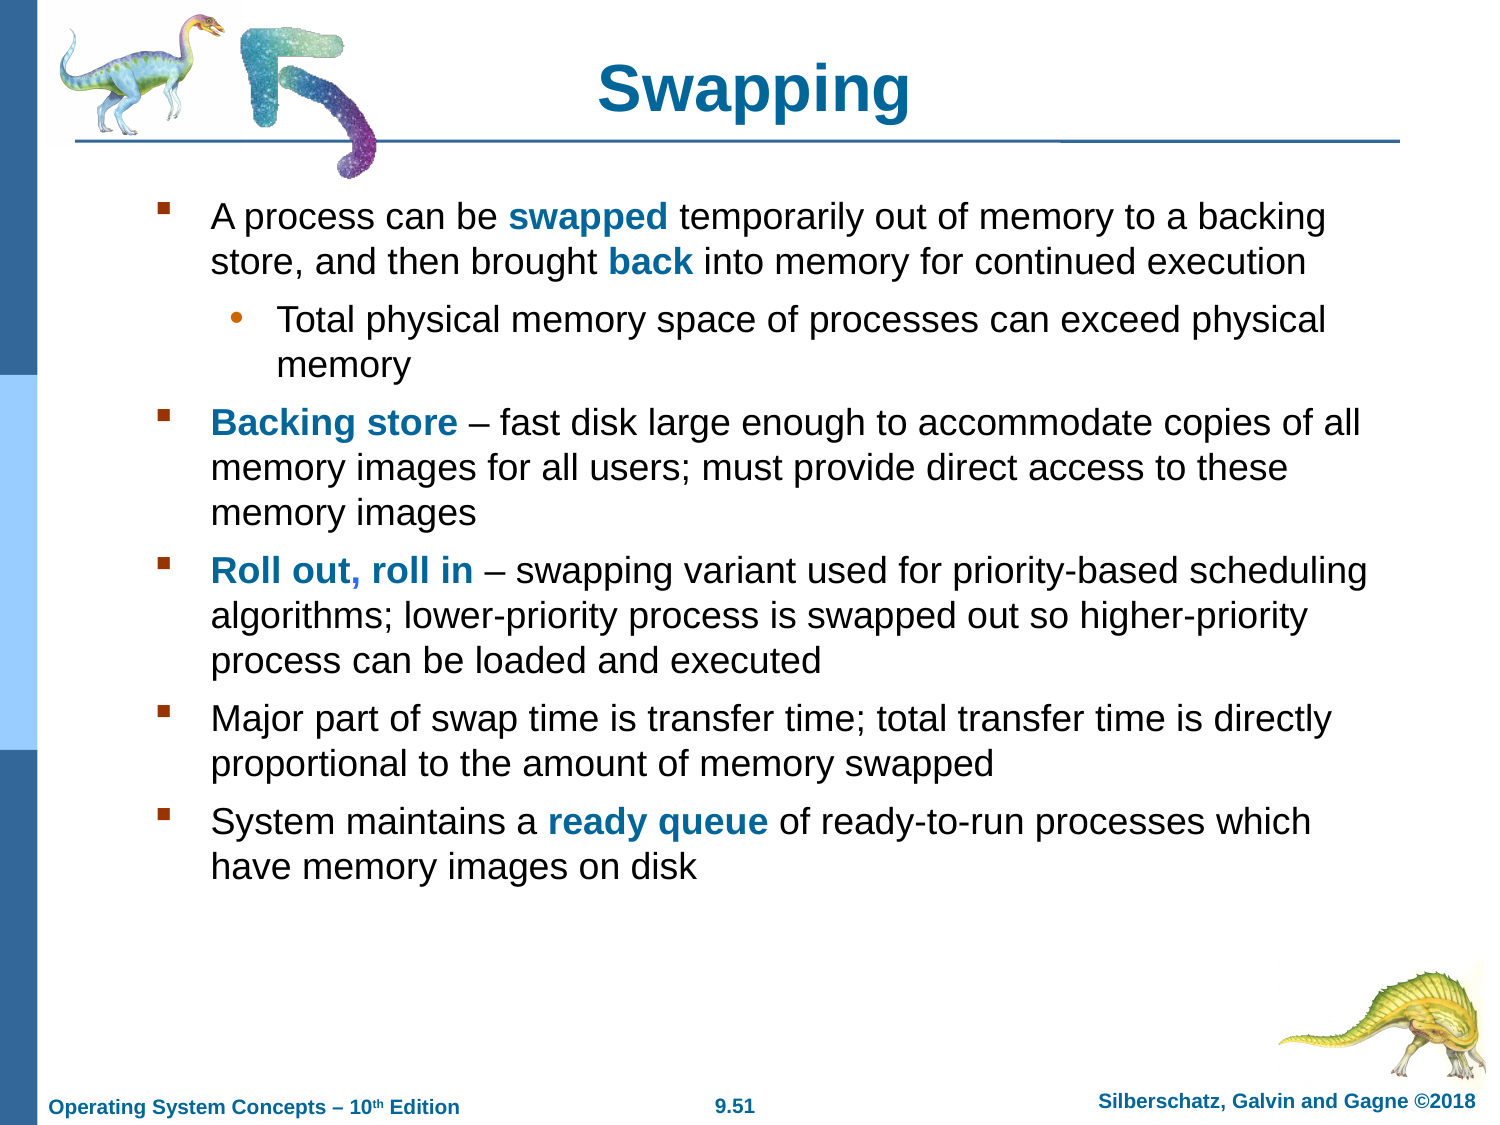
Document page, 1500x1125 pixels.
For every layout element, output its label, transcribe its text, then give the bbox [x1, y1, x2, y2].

list A process can be swapped temporarily out of memory to a backing store, and then brought back into memory for continued execution Total physical memory space of processes can exceed physical memory Backing store – fast disk large enough to accommodate copies of all memory images for all users; must provide direct access to these memory images Roll out, roll in – swapping variant used for priority-based scheduling algorithms; lower-priority process is swapped out so higher-priority process can be loaded and executed Major part of swap time is transfer time; total transfer time is directly proportional to the amount of memory swapped System maintains a ready queue of ready-to-run processes which have memory images on disk [139, 184, 1399, 1016]
title Swapping [352, 37, 1431, 133]
picture [46, 0, 385, 188]
title Swapping [80, 37, 232, 133]
picture [1275, 959, 1486, 1090]
